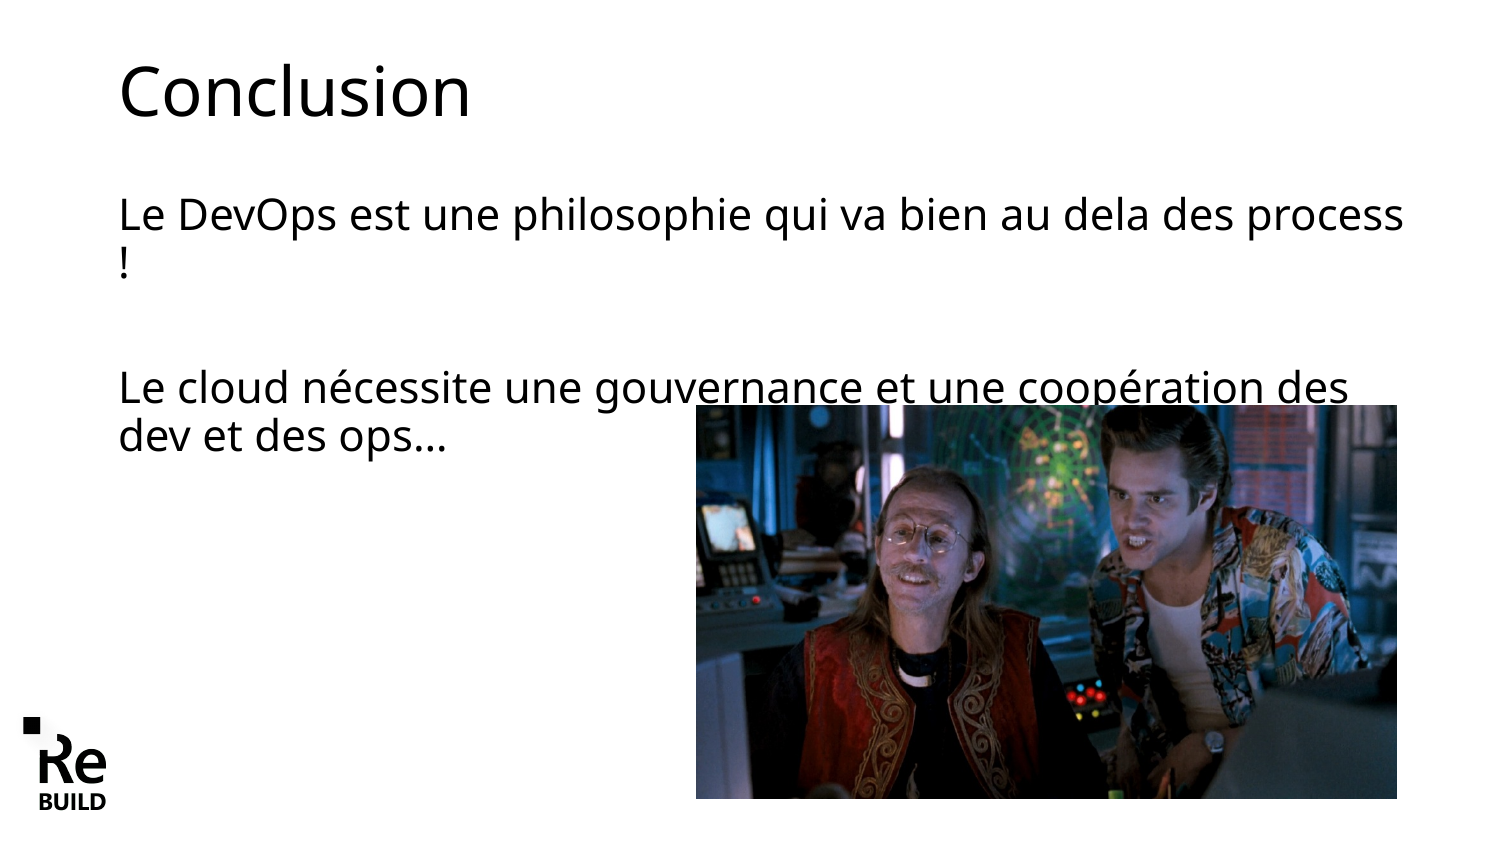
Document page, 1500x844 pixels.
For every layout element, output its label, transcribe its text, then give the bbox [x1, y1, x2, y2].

picture [696, 405, 1397, 799]
title Conclusion [103, 44, 1422, 144]
list Le DevOps est une philosophie qui va bien au dela des process ! Le cloud nécessite une gouvernance et une coopération des dev et des ops… [103, 185, 1422, 760]
picture [0, 692, 156, 844]
